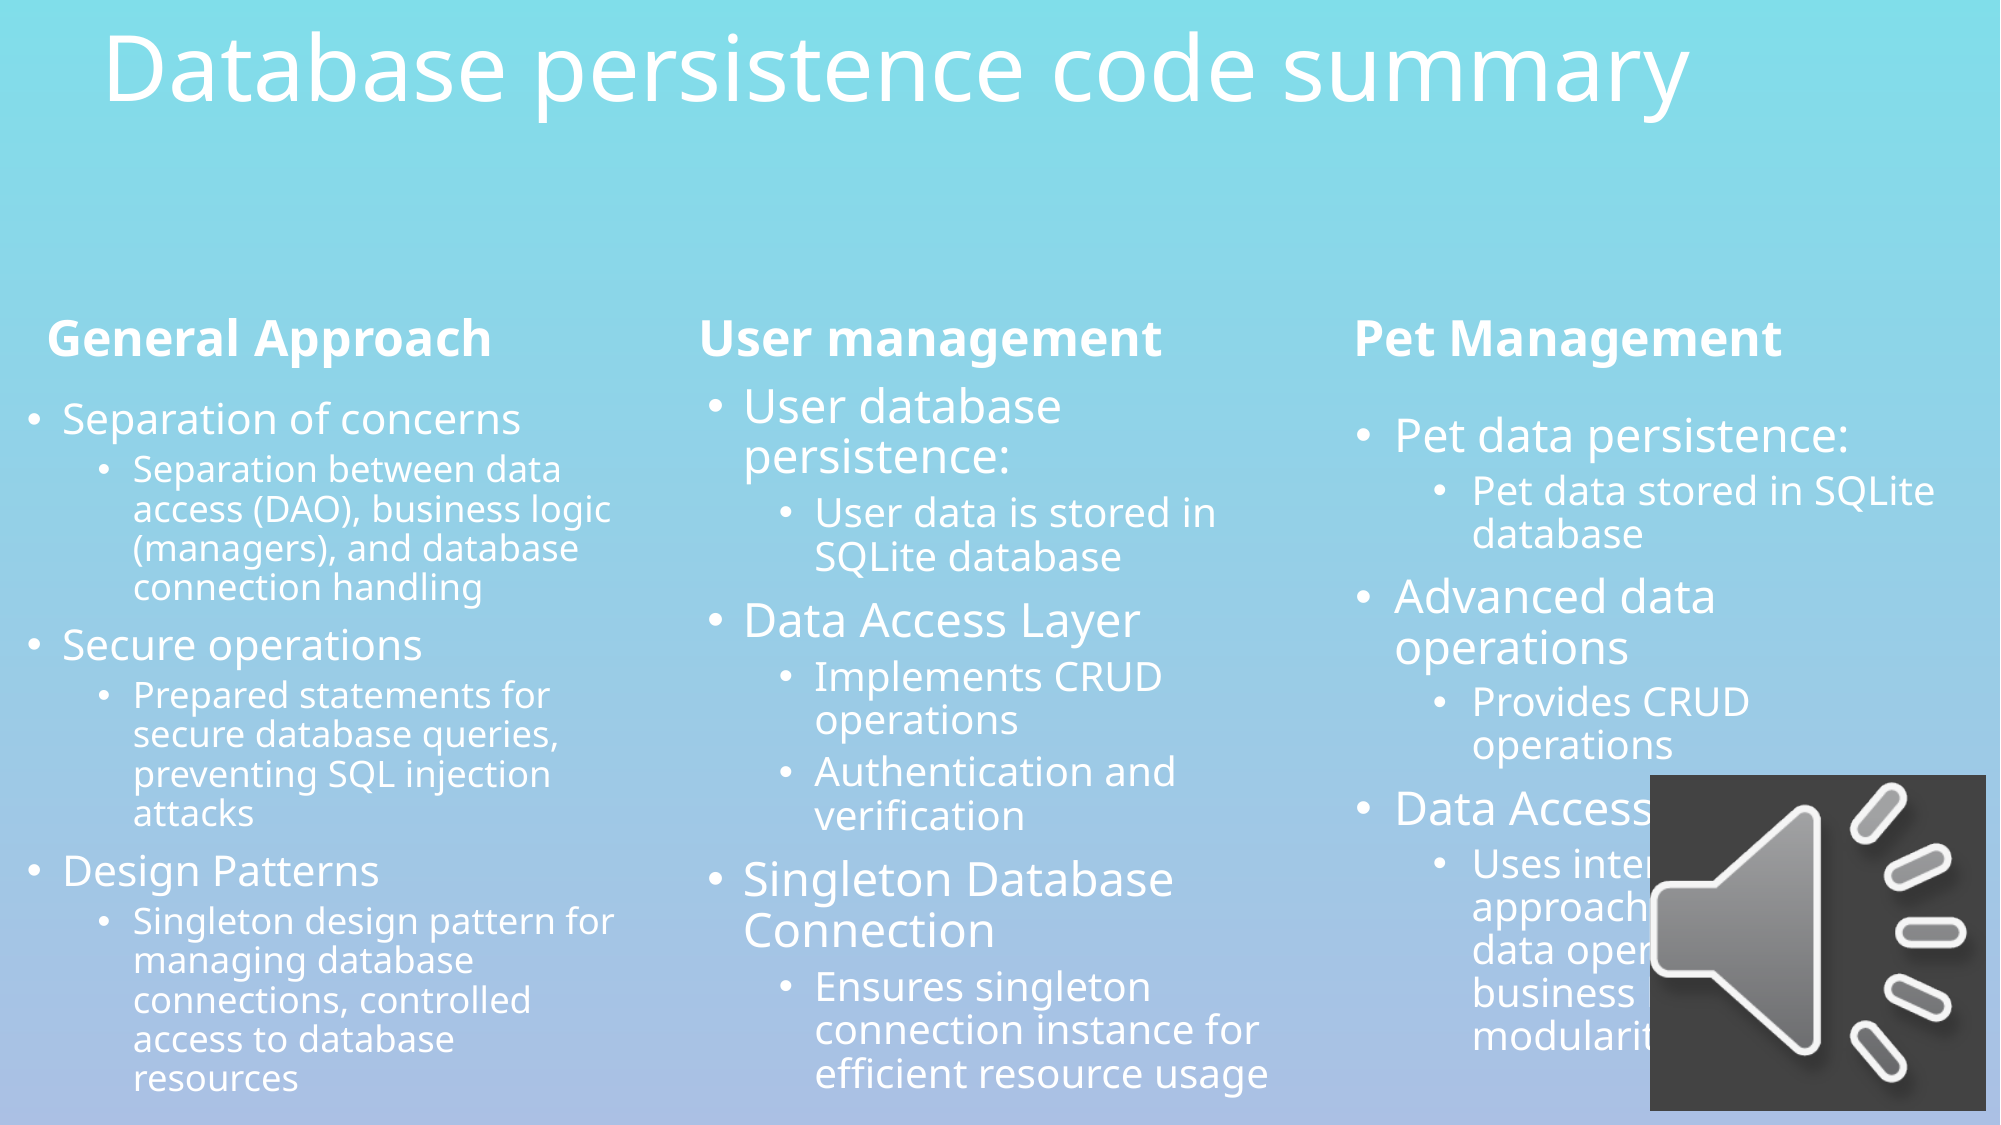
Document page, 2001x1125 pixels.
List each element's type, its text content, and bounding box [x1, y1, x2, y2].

list Pet data persistence: Pet data stored in SQLite database Advanced data operations Provides CRUD operations Data Access Layer Uses interface-driven approach to separate data operations from business logic, ensuring modularity and flexibility. [1340, 404, 1973, 1074]
picture [1648, 773, 1987, 1112]
title Database persistence code summary [86, 14, 1837, 140]
text_box User database persistence: User data is stored in SQLite database Data Access Layer Implements CRUD operations Authentication and verification Singleton Database Connection Ensures singleton connection instance for efficient resource usage [692, 374, 1287, 1125]
list Separation of concerns Separation between data access (DAO), business logic (managers), and database connection handling Secure operations Prepared statements for secure database queries, preventing SQL injection attacks Design Patterns Singleton design pattern for managing database connections, controlled access to database resources [11, 390, 641, 1111]
list Pet Management [1338, 249, 1933, 375]
list General Approach [30, 249, 587, 375]
text_box User management [683, 249, 1278, 375]
